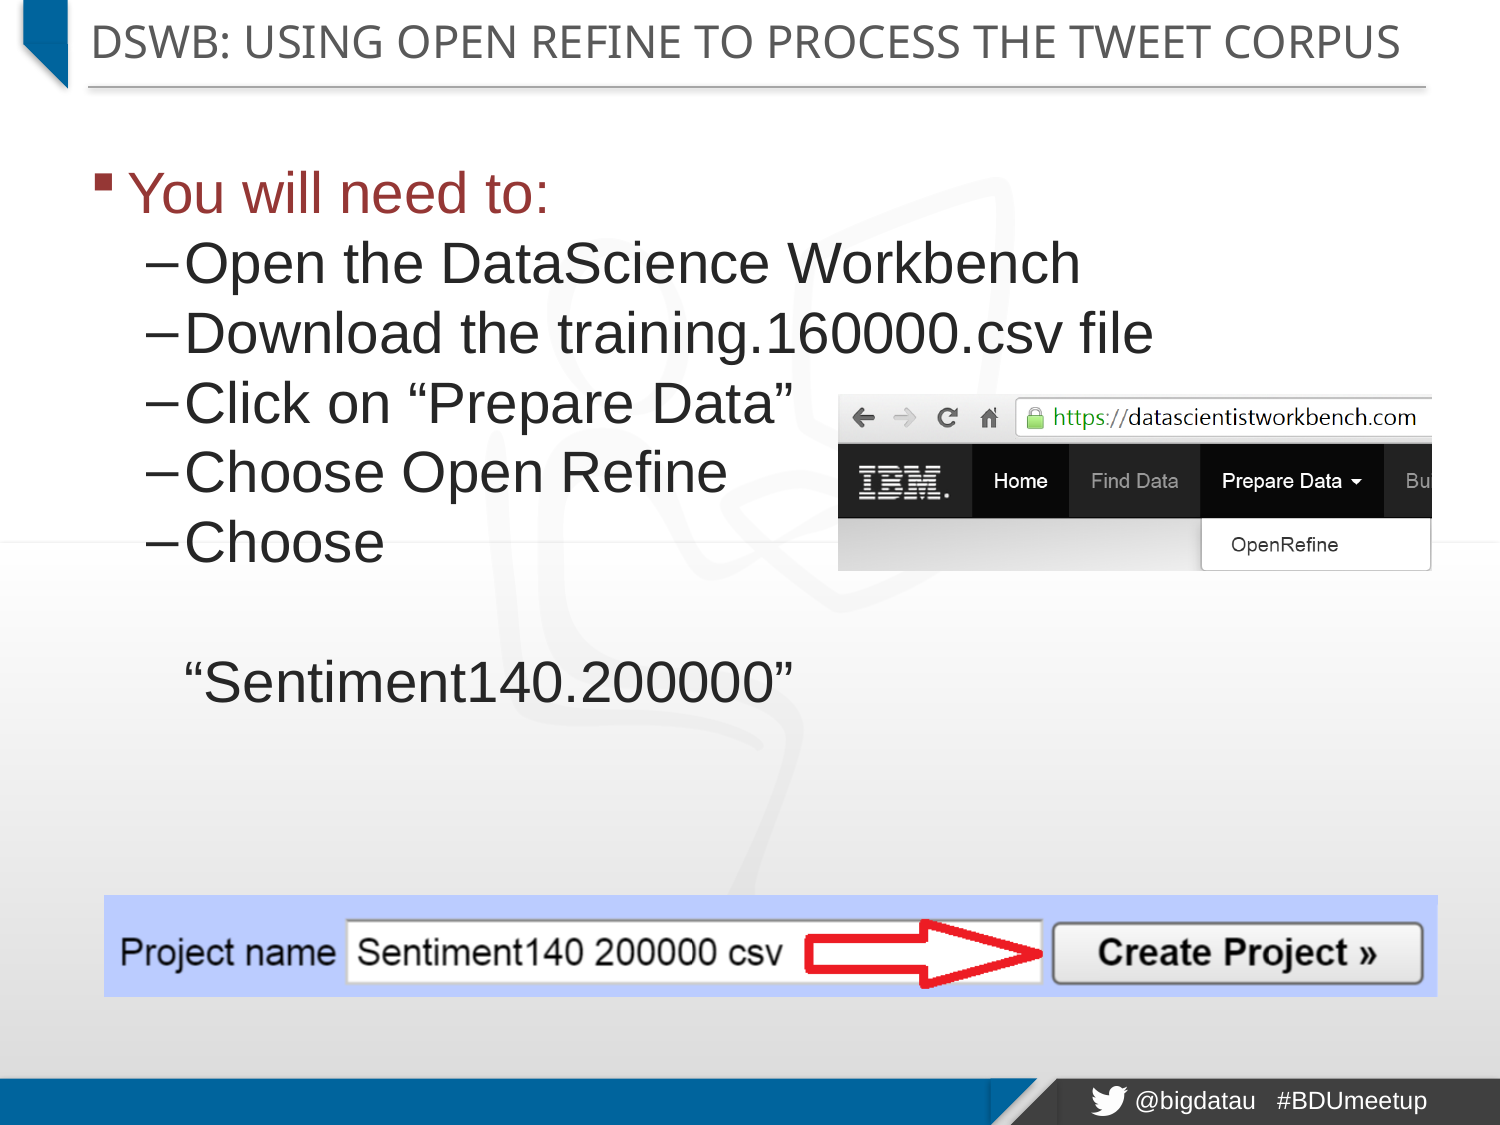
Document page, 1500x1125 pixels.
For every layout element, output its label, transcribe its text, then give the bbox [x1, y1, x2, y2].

picture [838, 393, 1432, 571]
picture [104, 895, 1438, 997]
title DSWB: Using Open refine to process the tweet corpus [75, 5, 1425, 89]
list You will need to: Open the DataScience Workbench Download the training.160000.csv file Click on “Prepare Data” Choose Open Refine Choose “Sentiment140.200000” [75, 147, 1425, 1005]
picture [1091, 1086, 1128, 1116]
